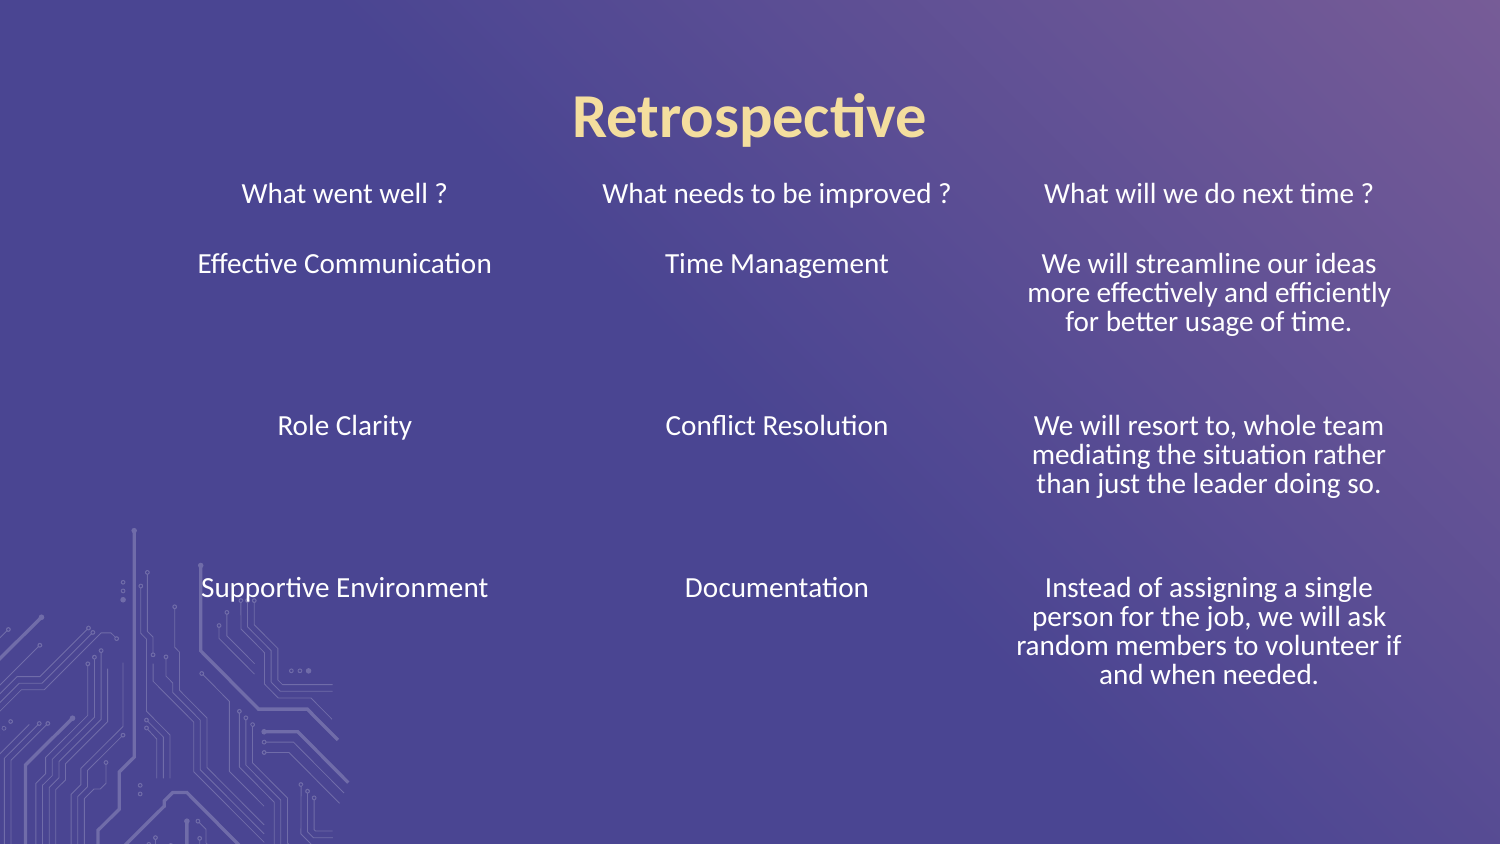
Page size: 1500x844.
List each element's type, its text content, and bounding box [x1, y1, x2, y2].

table_cell Documentation [561, 568, 993, 740]
table_header What needs to be improved ? [561, 174, 993, 244]
title Retrospective [118, 60, 1382, 150]
table_cell Time Management [561, 244, 993, 406]
table_header What went well ? [129, 174, 561, 244]
table_cell Instead of assigning a single person for the job, we will ask random members to volunteer if and when needed. [993, 568, 1425, 740]
table_header What will we do next time ? [993, 174, 1425, 244]
table_cell Supportive Environment [129, 568, 561, 740]
table_cell Effective Communication [129, 244, 561, 406]
table_cell We will resort to, whole team mediating the situation rather than just the leader doing so. [993, 406, 1425, 568]
table_cell Role Clarity [129, 406, 561, 568]
table_cell We will streamline our ideas more effectively and efficiently for better usage of time. [993, 244, 1425, 406]
table_cell Conflict Resolution [561, 406, 993, 568]
